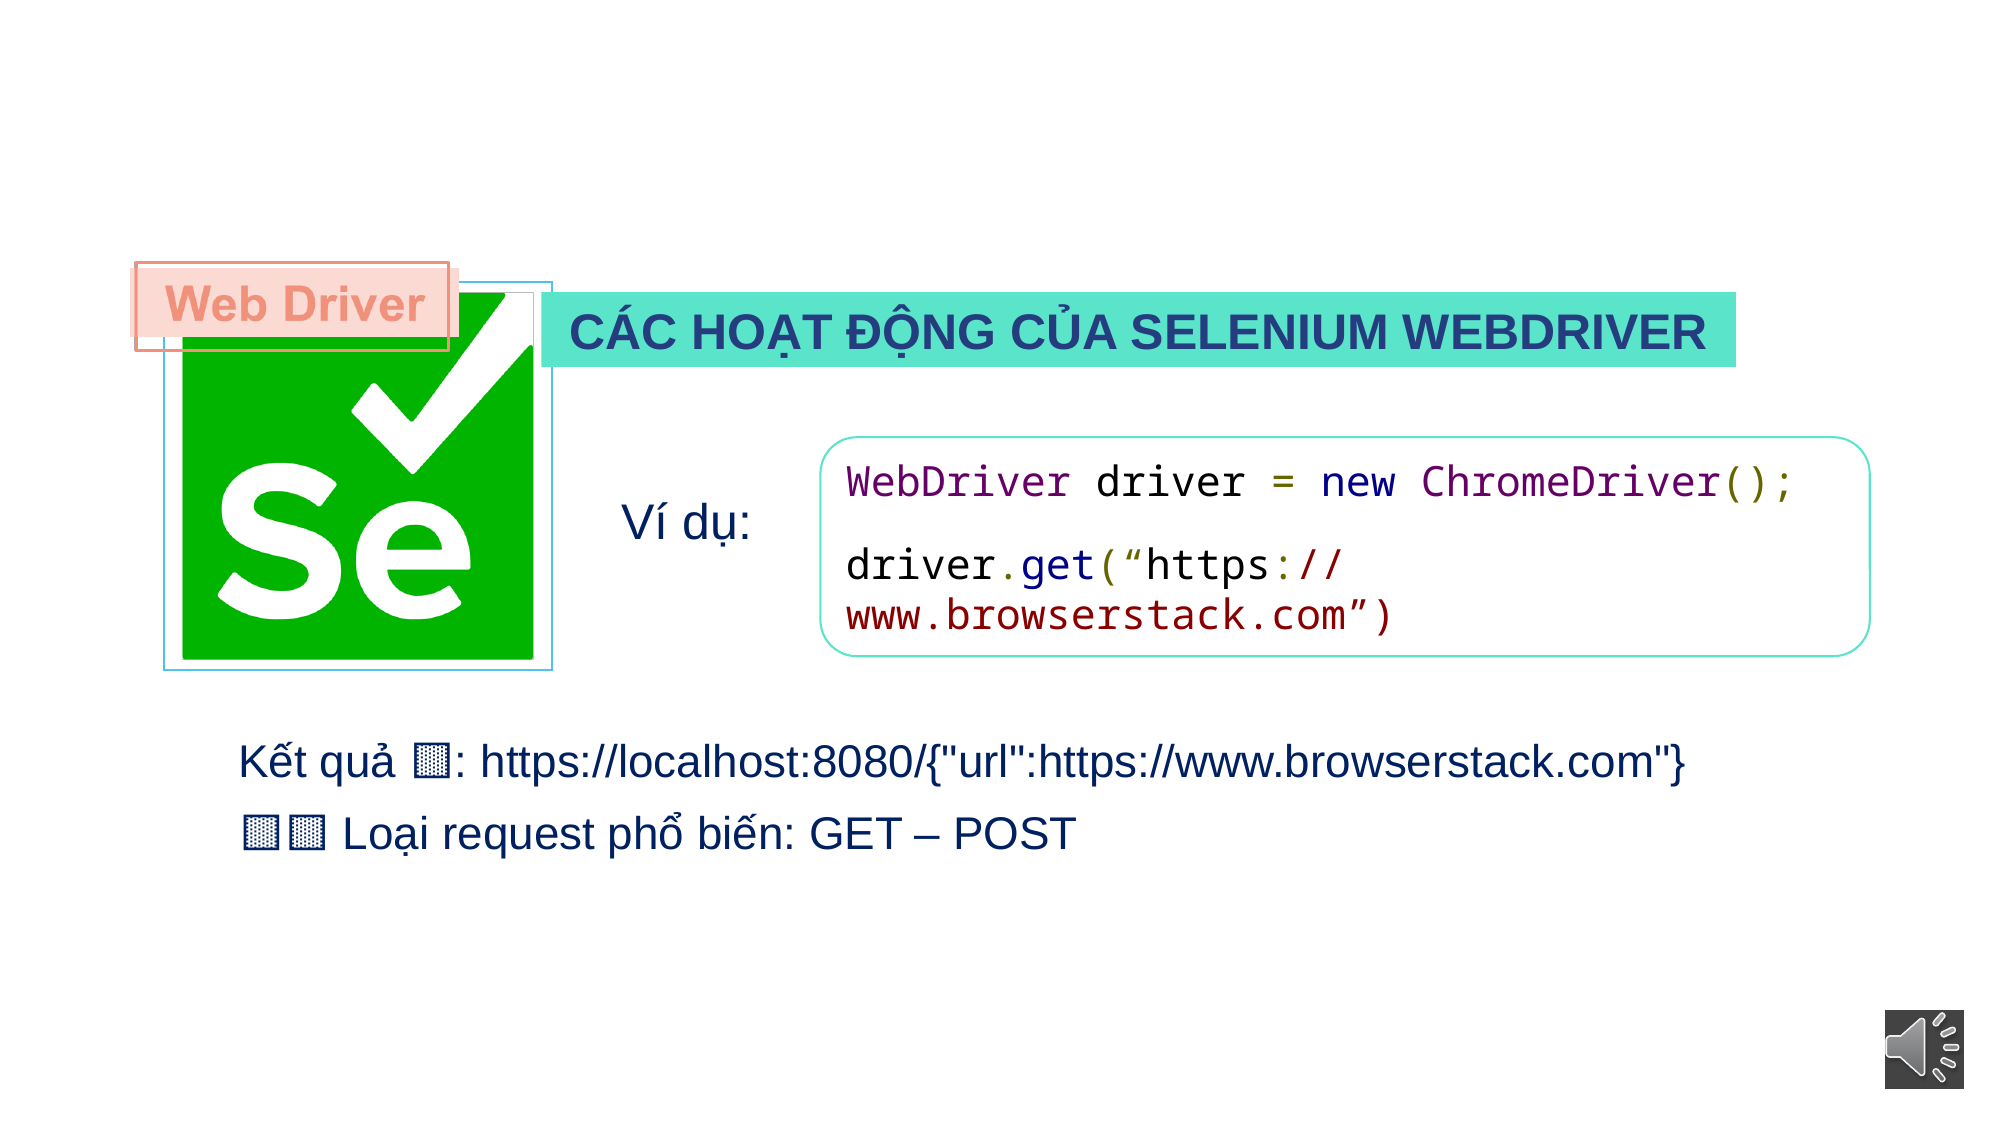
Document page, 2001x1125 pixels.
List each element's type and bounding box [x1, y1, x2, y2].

text_box [130, 257, 1870, 868]
picture [1884, 1009, 1965, 1090]
